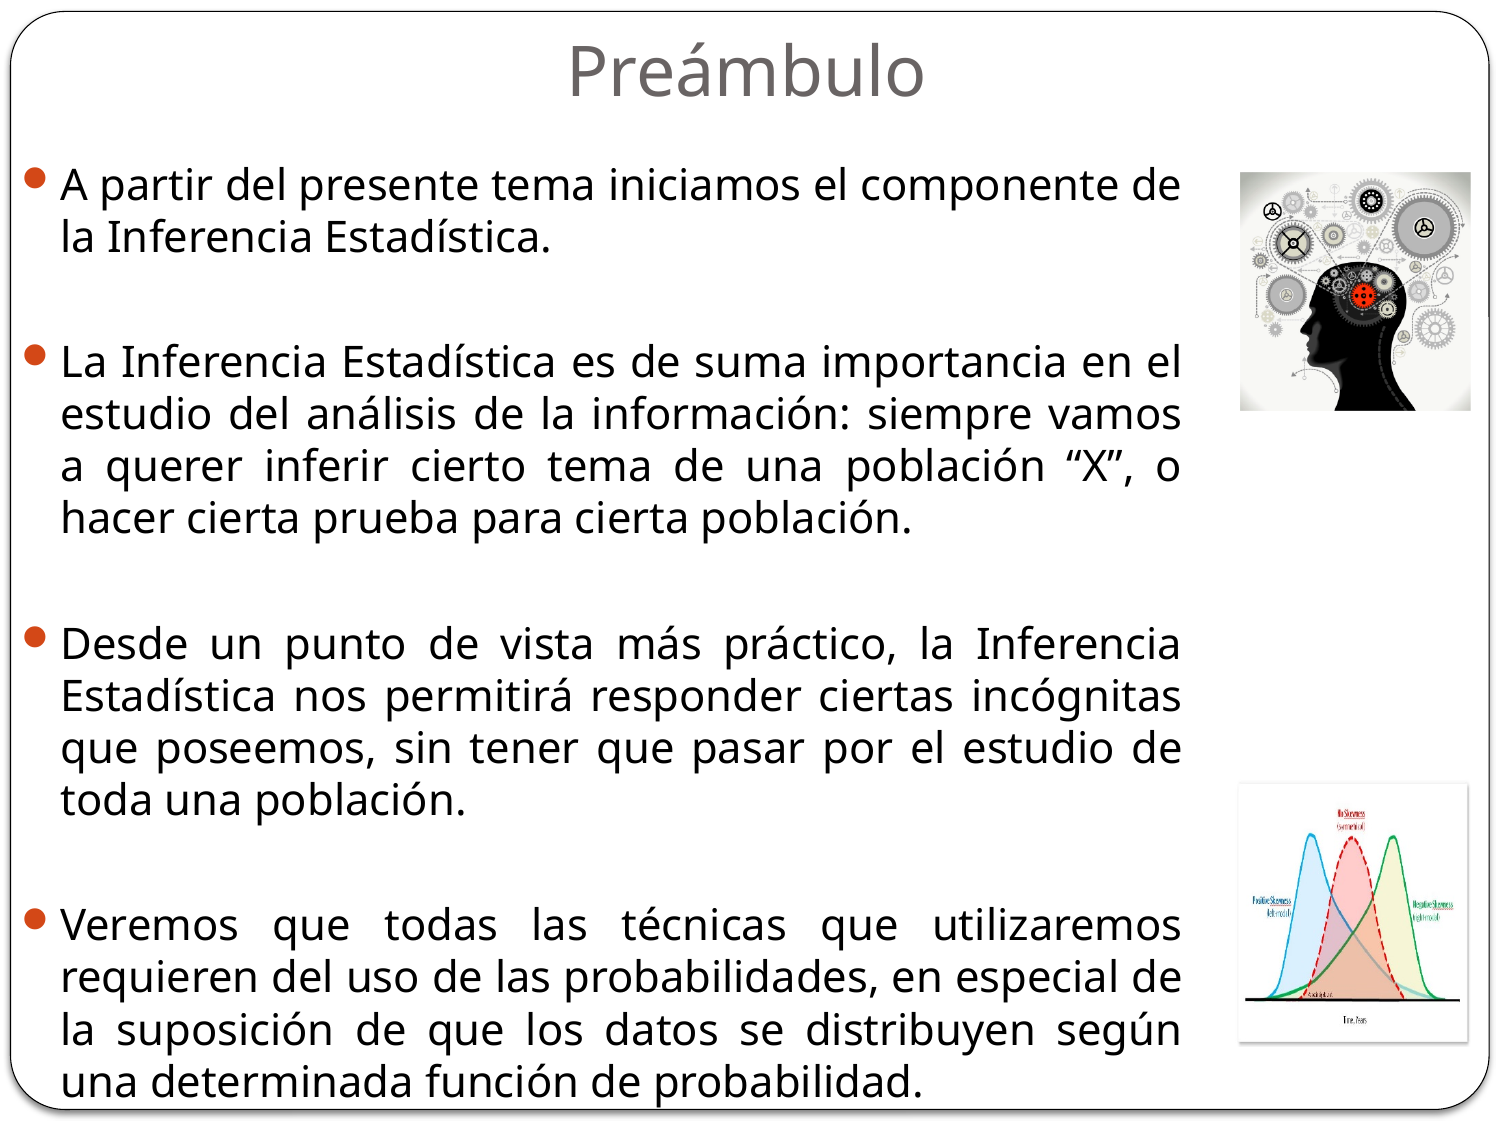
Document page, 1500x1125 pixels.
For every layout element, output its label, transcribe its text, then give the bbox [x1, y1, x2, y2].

list A partir del presente tema iniciamos el componente de la Inferencia Estadística. La Inferencia Estadística es de suma importancia en el estudio del análisis de la información: siempre vamos a querer inferir cierto tema de una población “X”, o hacer cierta prueba para cierta población. Desde un punto de vista más práctico, la Inferencia Estadística nos permitirá responder ciertas incógnitas que poseemos, sin tener que pasar por el estudio de toda una población. Veremos que todas las técnicas que utilizaremos requieren del uso de las probabilidades, en especial de la suposición de que los datos se distribuyen según una determinada función de probabilidad. [6, 149, 1199, 1125]
title Preámbulo [41, 19, 1471, 126]
picture [1240, 172, 1471, 411]
picture [1235, 774, 1471, 1048]
